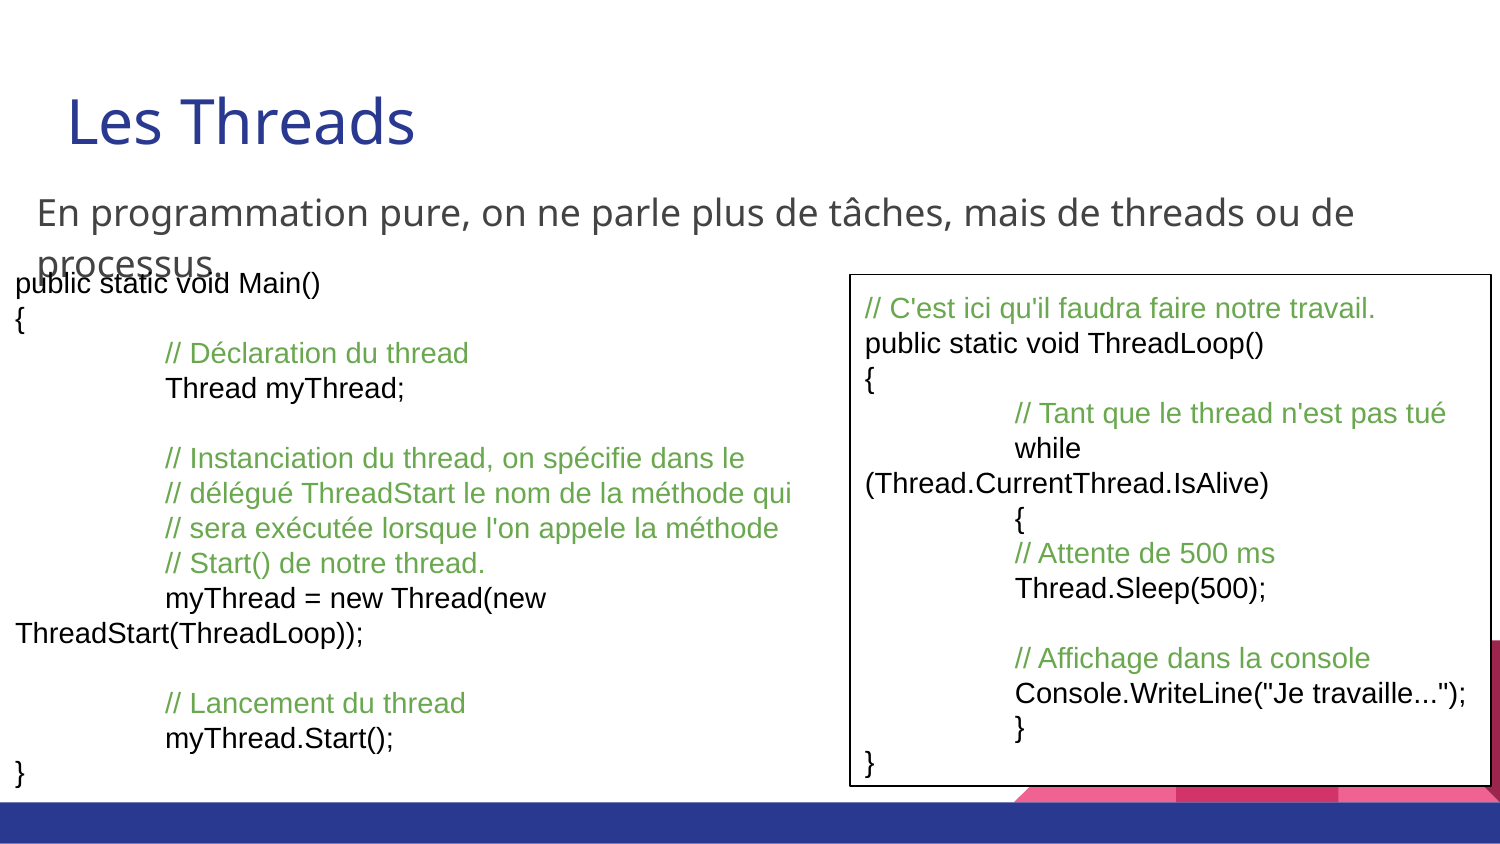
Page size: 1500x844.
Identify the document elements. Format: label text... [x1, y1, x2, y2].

text_box // C'est ici qu'il faudra faire notre travail. public static void ThreadLoop() { // Tant que le thread n'est pas tué while (Thread.CurrentThread.IsAlive) { // Attente de 500 ms Thread.Sleep(500); // Affichage dans la console Console.WriteLine("Je travaille..."); } } [850, 274, 1492, 786]
text_box public static void Main() { // Déclaration du thread Thread myThread; // Instanciation du thread, on spécifie dans le // délégué ThreadStart le nom de la méthode qui // sera exécutée lorsque l'on appele la méthode // Start() de notre thread. myThread = new Thread(new ThreadStart(ThreadLoop)); // Lancement du thread myThread.Start(); } [0, 249, 868, 811]
title Les Threads [51, 67, 1449, 166]
list En programmation pure, on ne parle plus de tâches, mais de threads ou de processus. [21, 166, 1479, 250]
